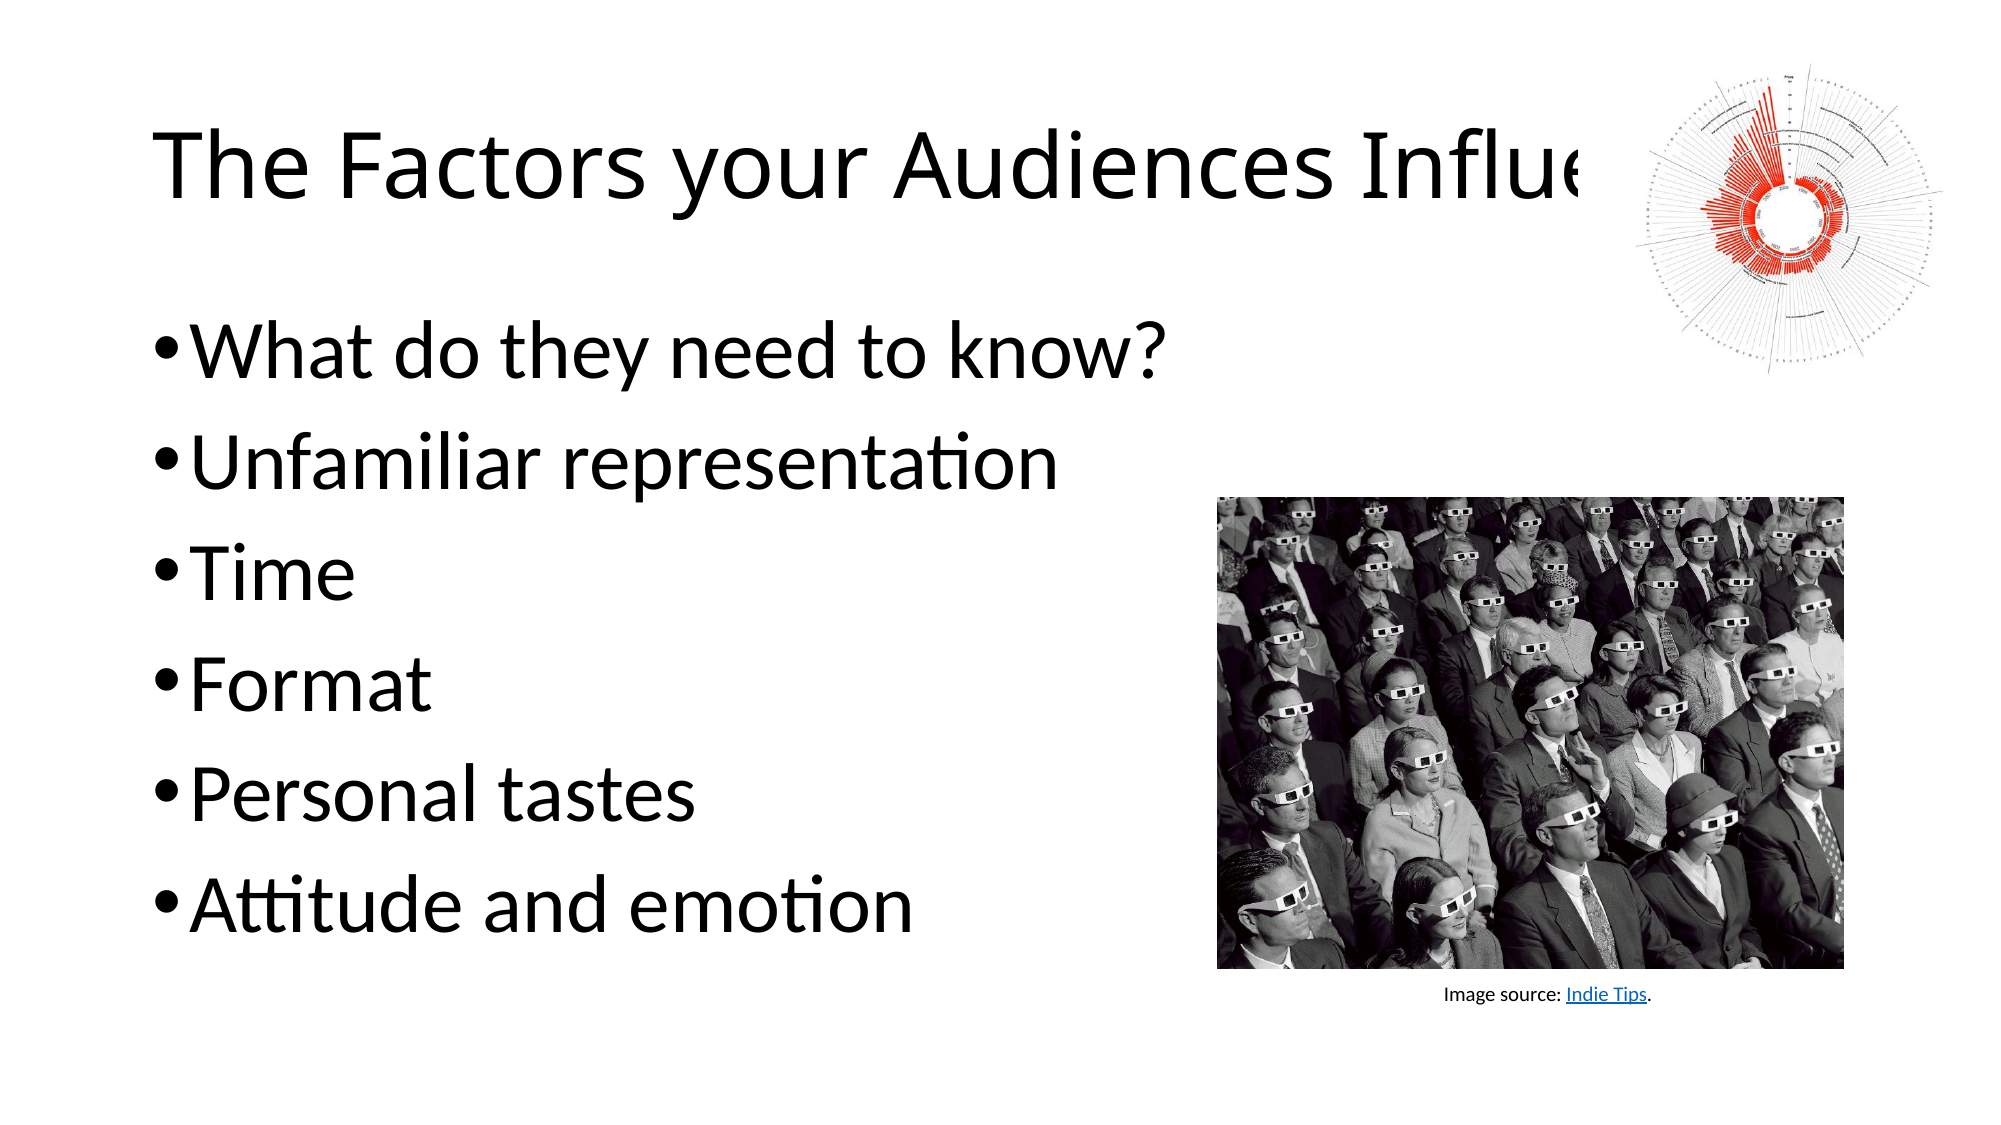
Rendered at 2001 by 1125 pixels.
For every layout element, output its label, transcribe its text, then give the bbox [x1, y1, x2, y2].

text_box Image source: Indie Tips. [1233, 972, 1863, 1013]
list What do they need to know? Unfamiliar representation Time Format Personal tastes Attitude and emotion [137, 299, 1458, 1014]
picture [1217, 497, 1844, 970]
title The Factors your Audiences Influence [137, 59, 1863, 278]
picture [1578, 60, 2000, 377]
